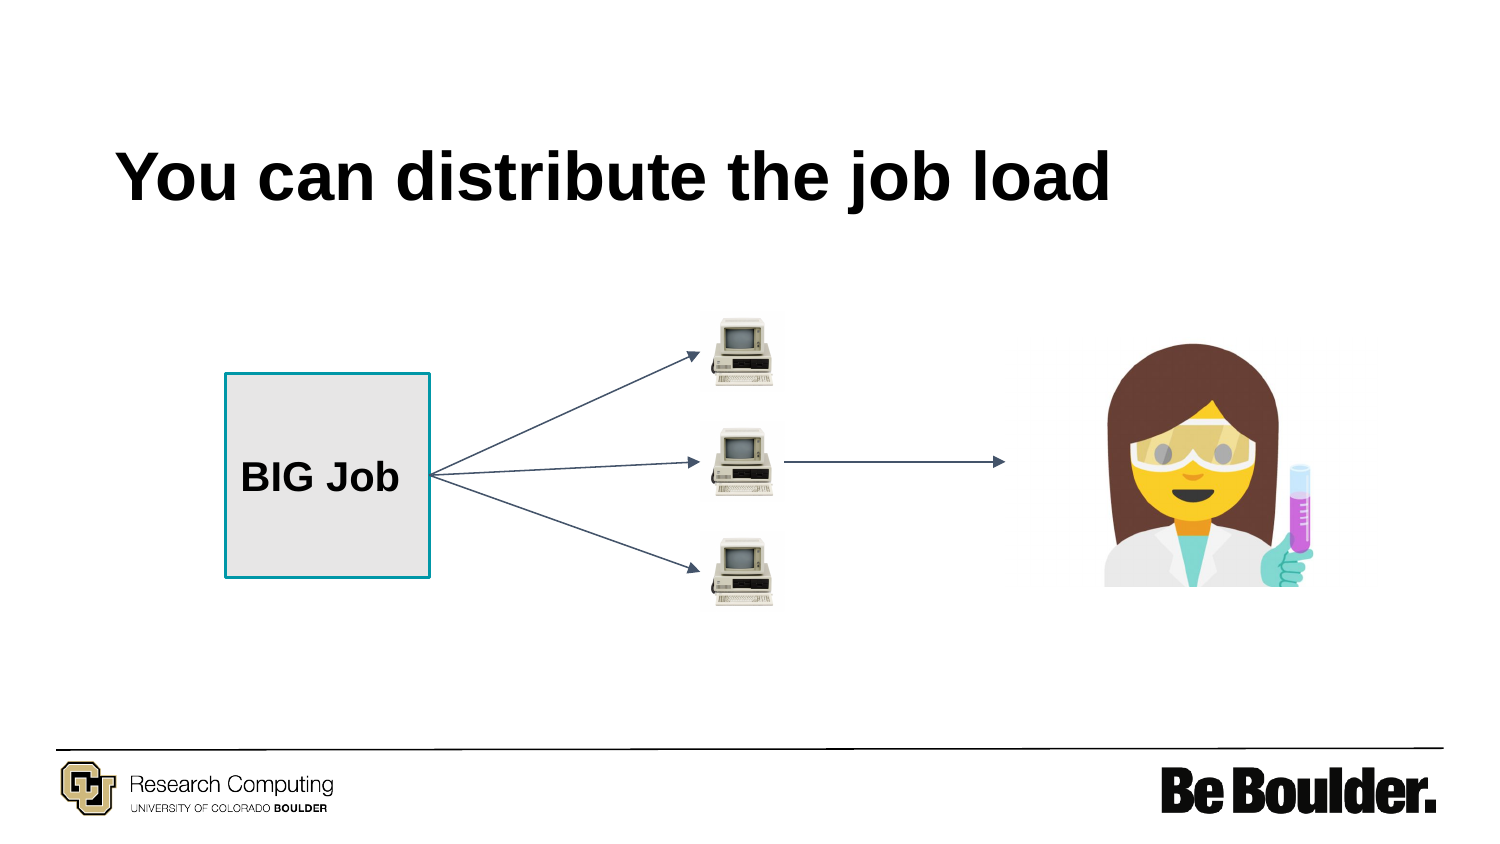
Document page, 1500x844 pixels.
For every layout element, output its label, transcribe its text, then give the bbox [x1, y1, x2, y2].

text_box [429, 474, 701, 573]
picture [700, 421, 785, 502]
picture [60, 761, 333, 816]
picture [1005, 337, 1378, 587]
picture [700, 311, 785, 392]
title You can distribute the job load [103, 44, 1423, 312]
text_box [429, 461, 701, 474]
picture [1143, 761, 1454, 816]
picture [700, 531, 785, 613]
text_box BIG Job [225, 373, 426, 578]
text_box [429, 351, 701, 460]
